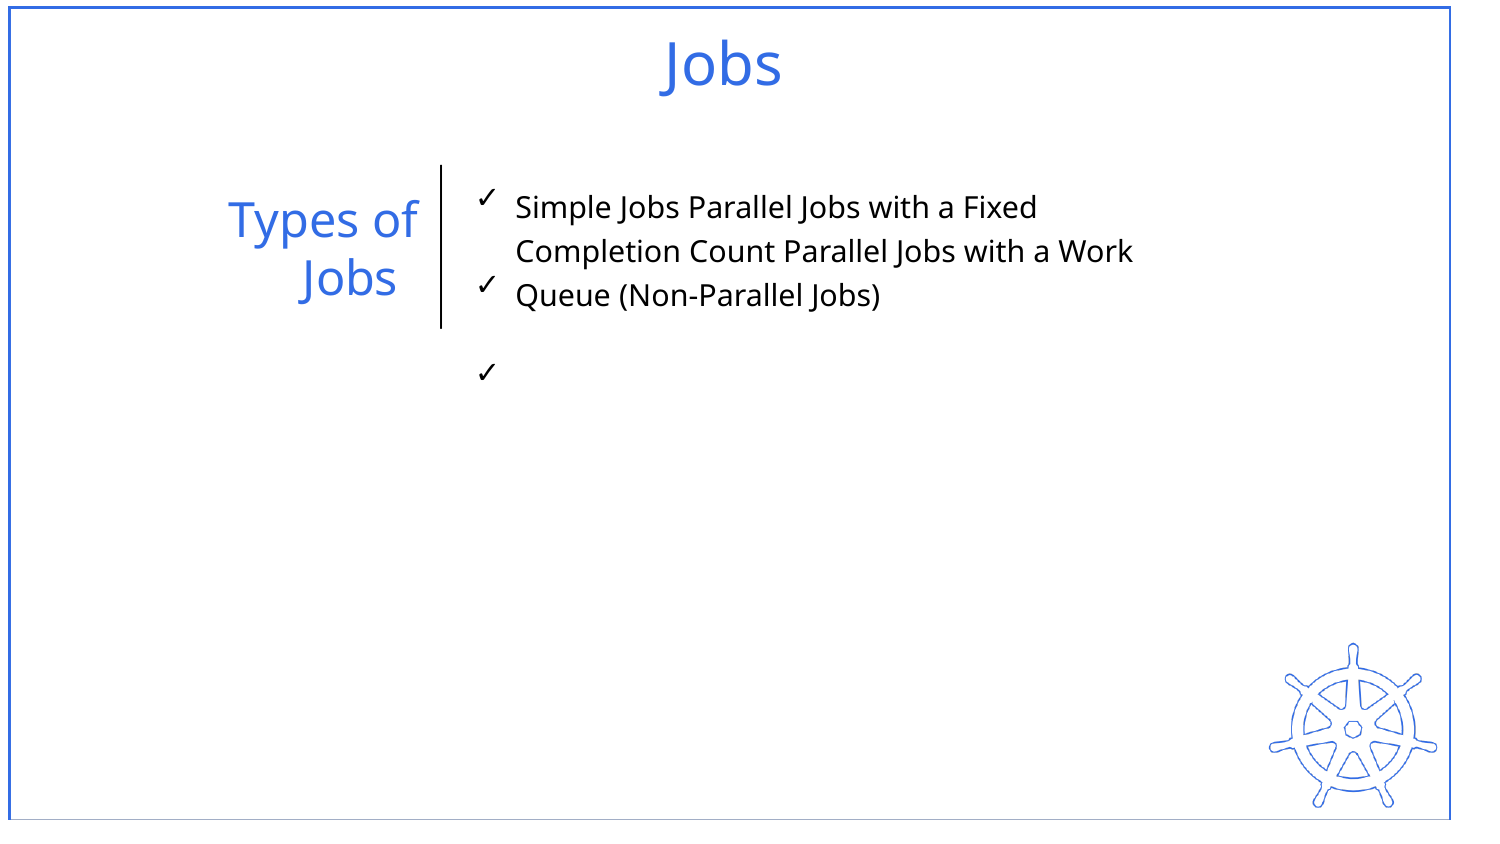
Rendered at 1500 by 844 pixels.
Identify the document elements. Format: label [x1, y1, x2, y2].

text_box [0, 0, 1476, 844]
